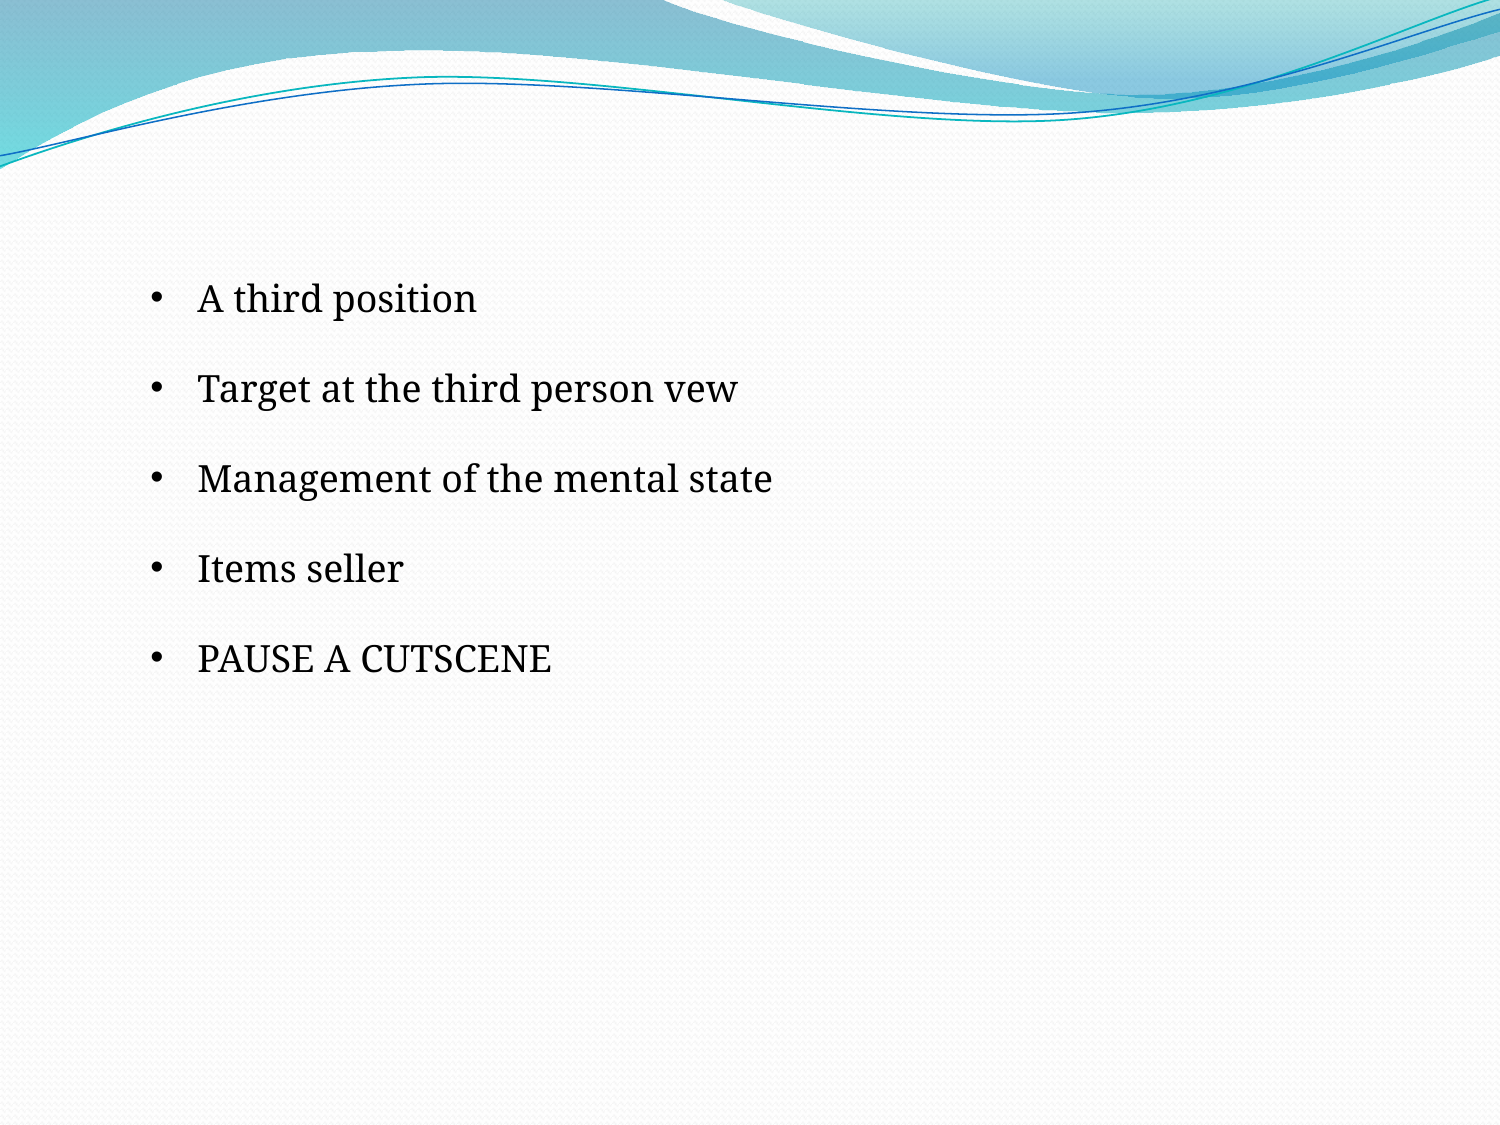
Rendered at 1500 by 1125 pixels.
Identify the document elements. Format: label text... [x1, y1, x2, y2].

text_box A third position Target at the third person vew Management of the mental state Items seller PAUSE A CUTSCENE [135, 267, 1412, 687]
